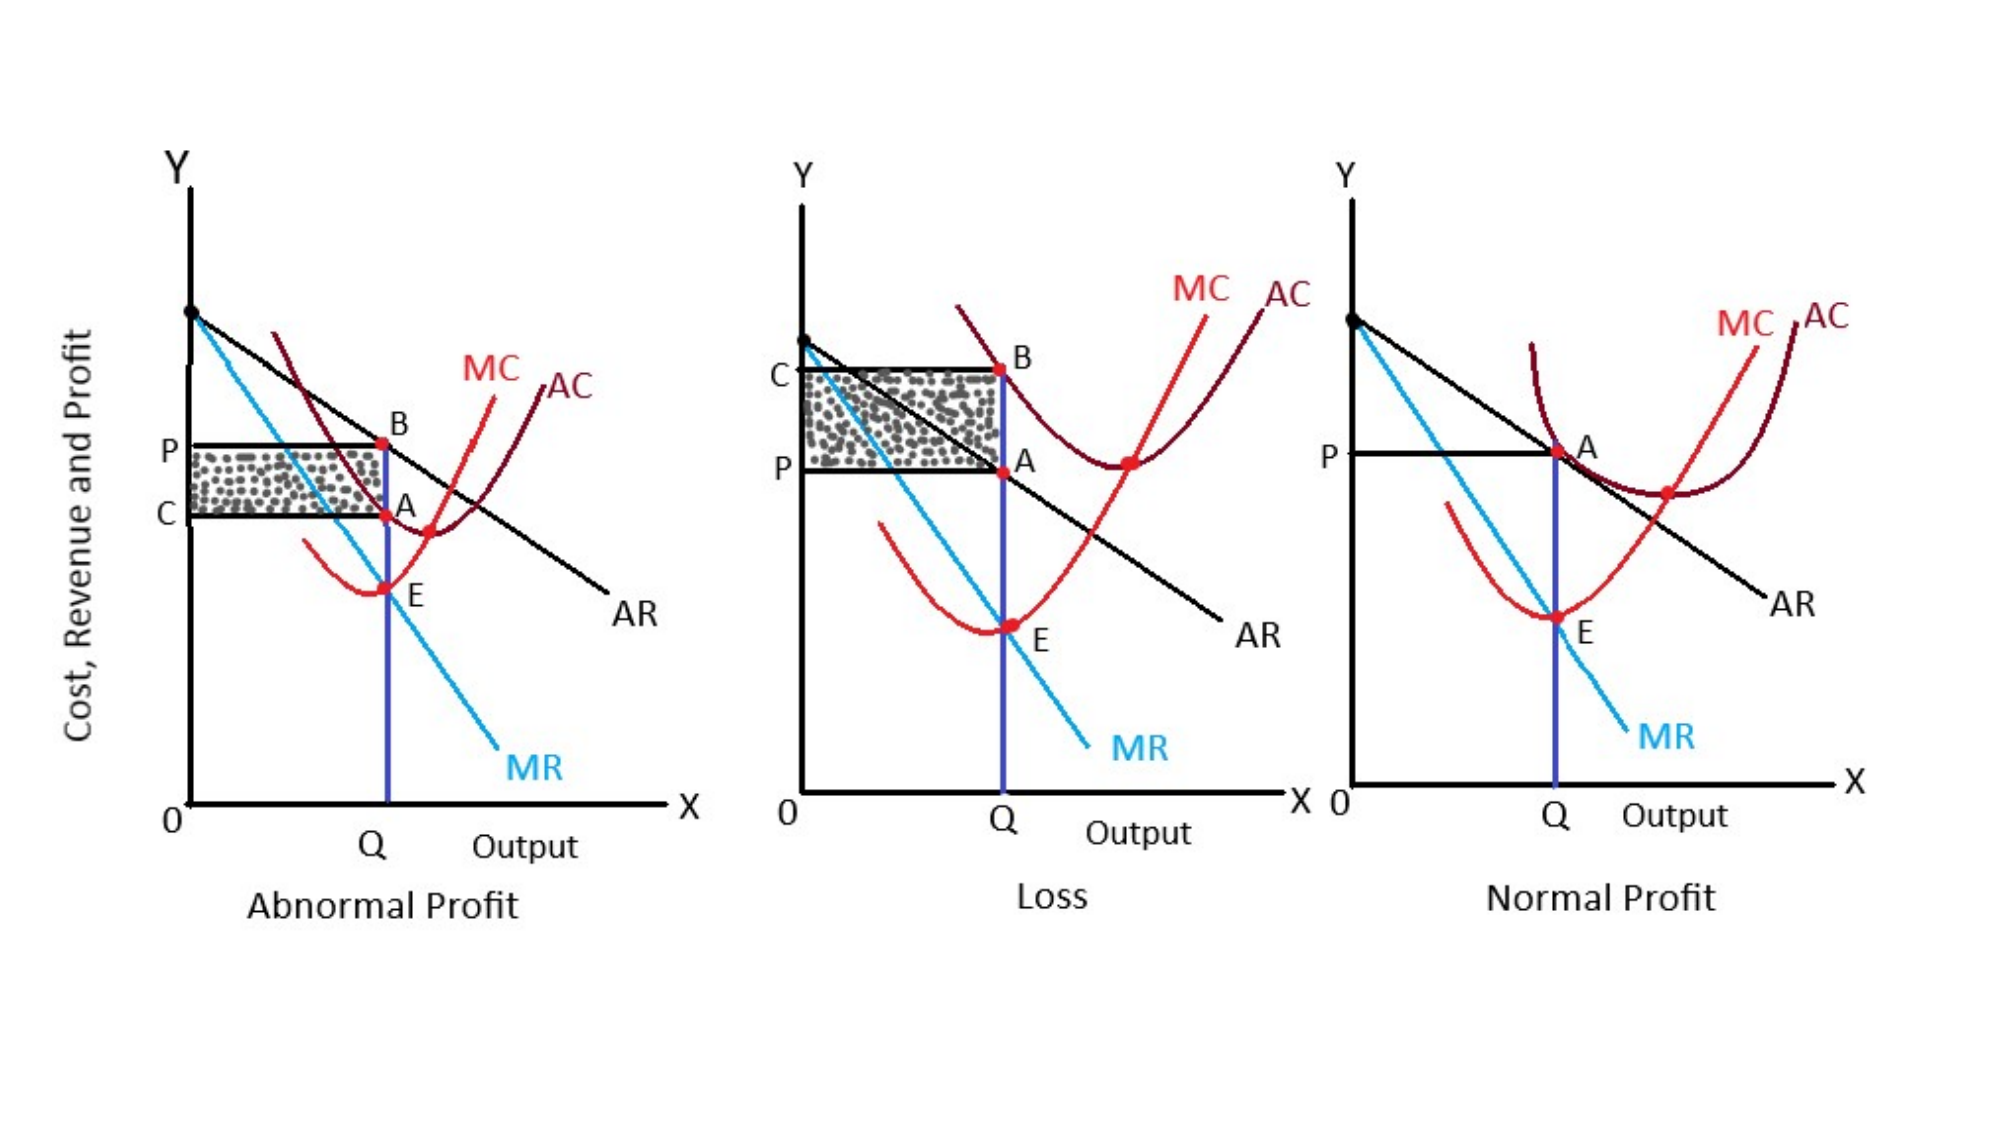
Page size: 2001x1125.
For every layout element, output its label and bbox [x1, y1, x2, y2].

picture [52, 73, 1908, 987]
